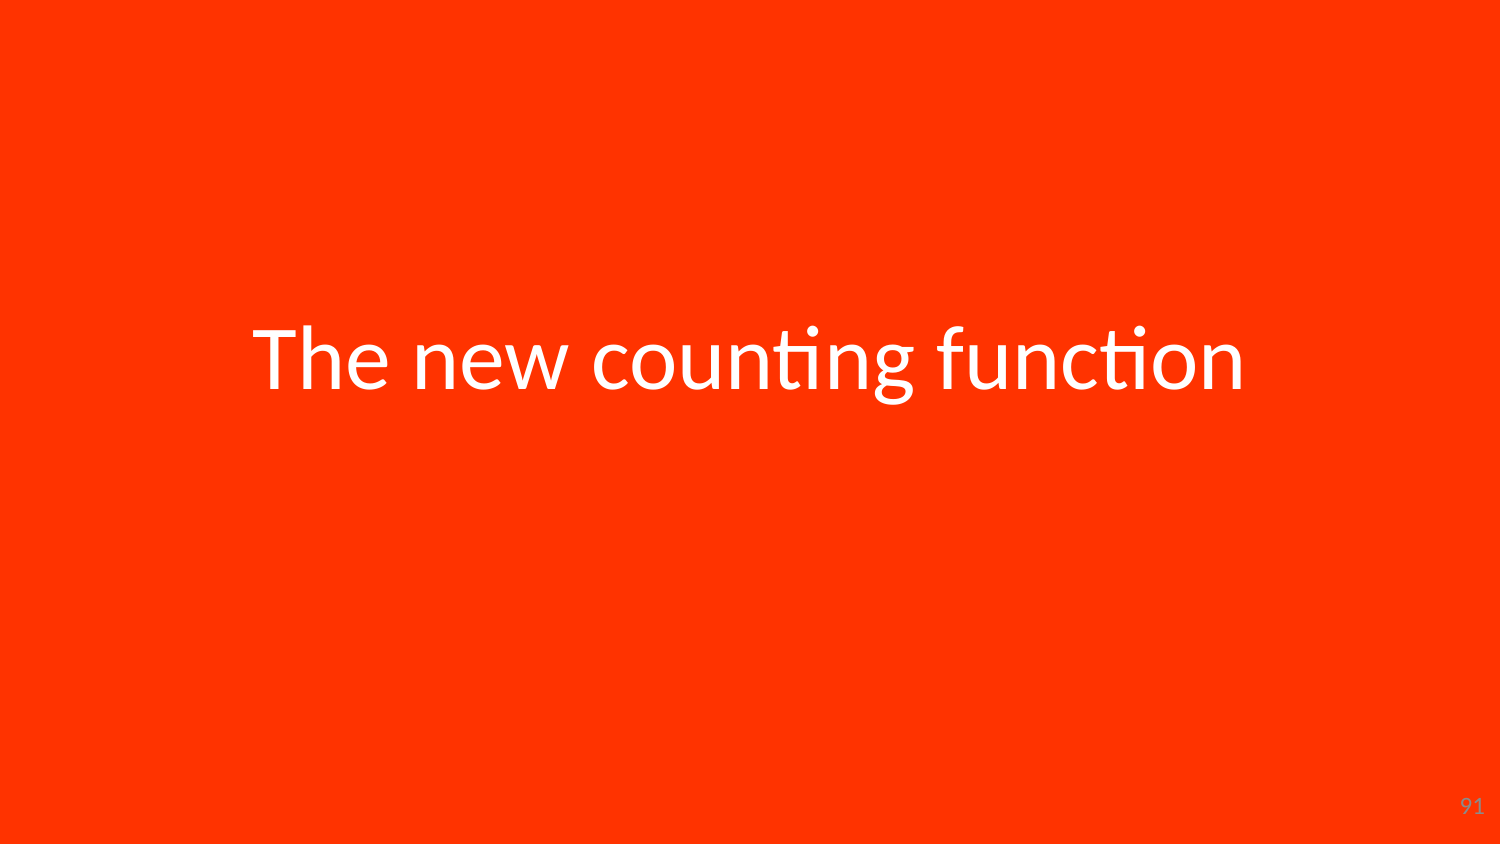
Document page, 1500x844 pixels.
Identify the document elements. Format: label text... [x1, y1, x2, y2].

title The new counting function [112, 262, 1388, 443]
slide_number 91 [1415, 782, 1500, 828]
